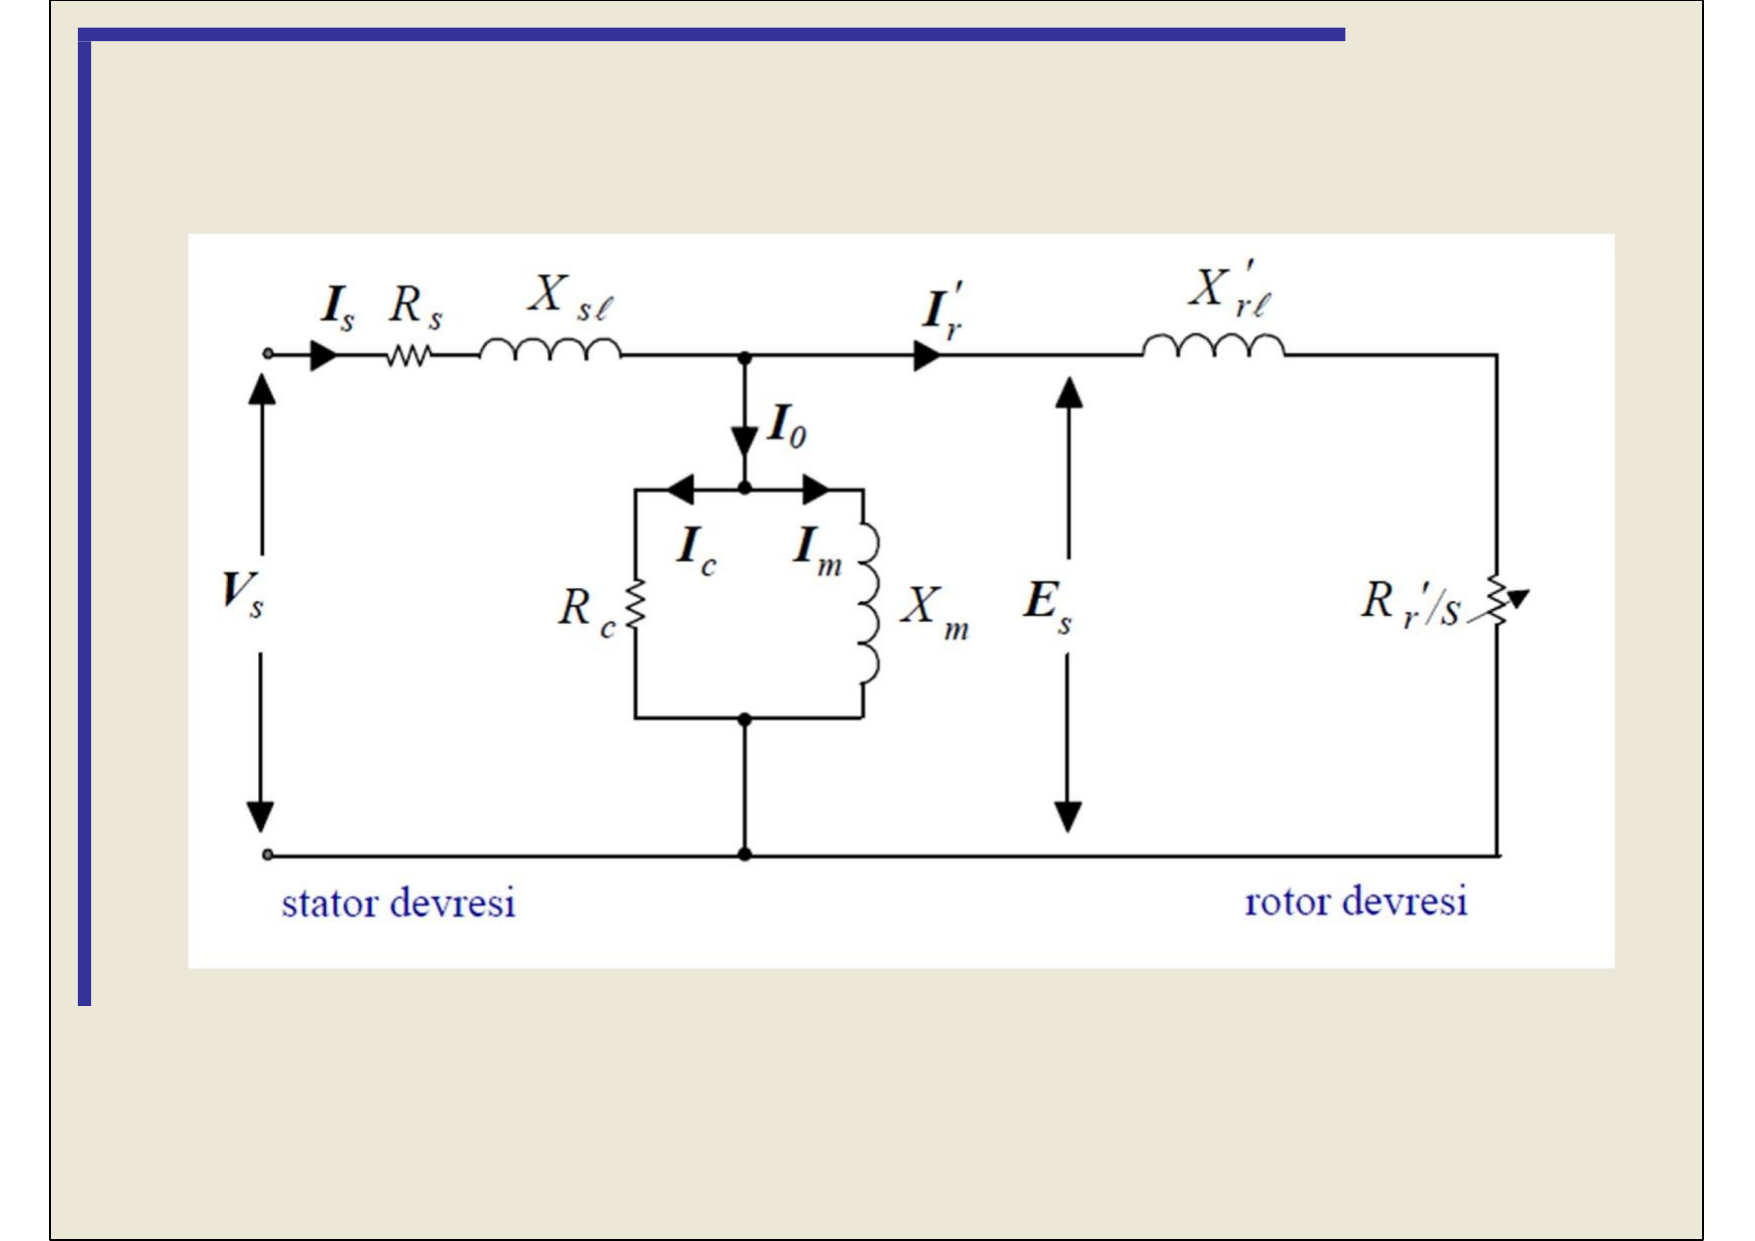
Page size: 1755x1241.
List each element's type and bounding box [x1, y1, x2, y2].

text_box [48, 0, 1705, 1241]
